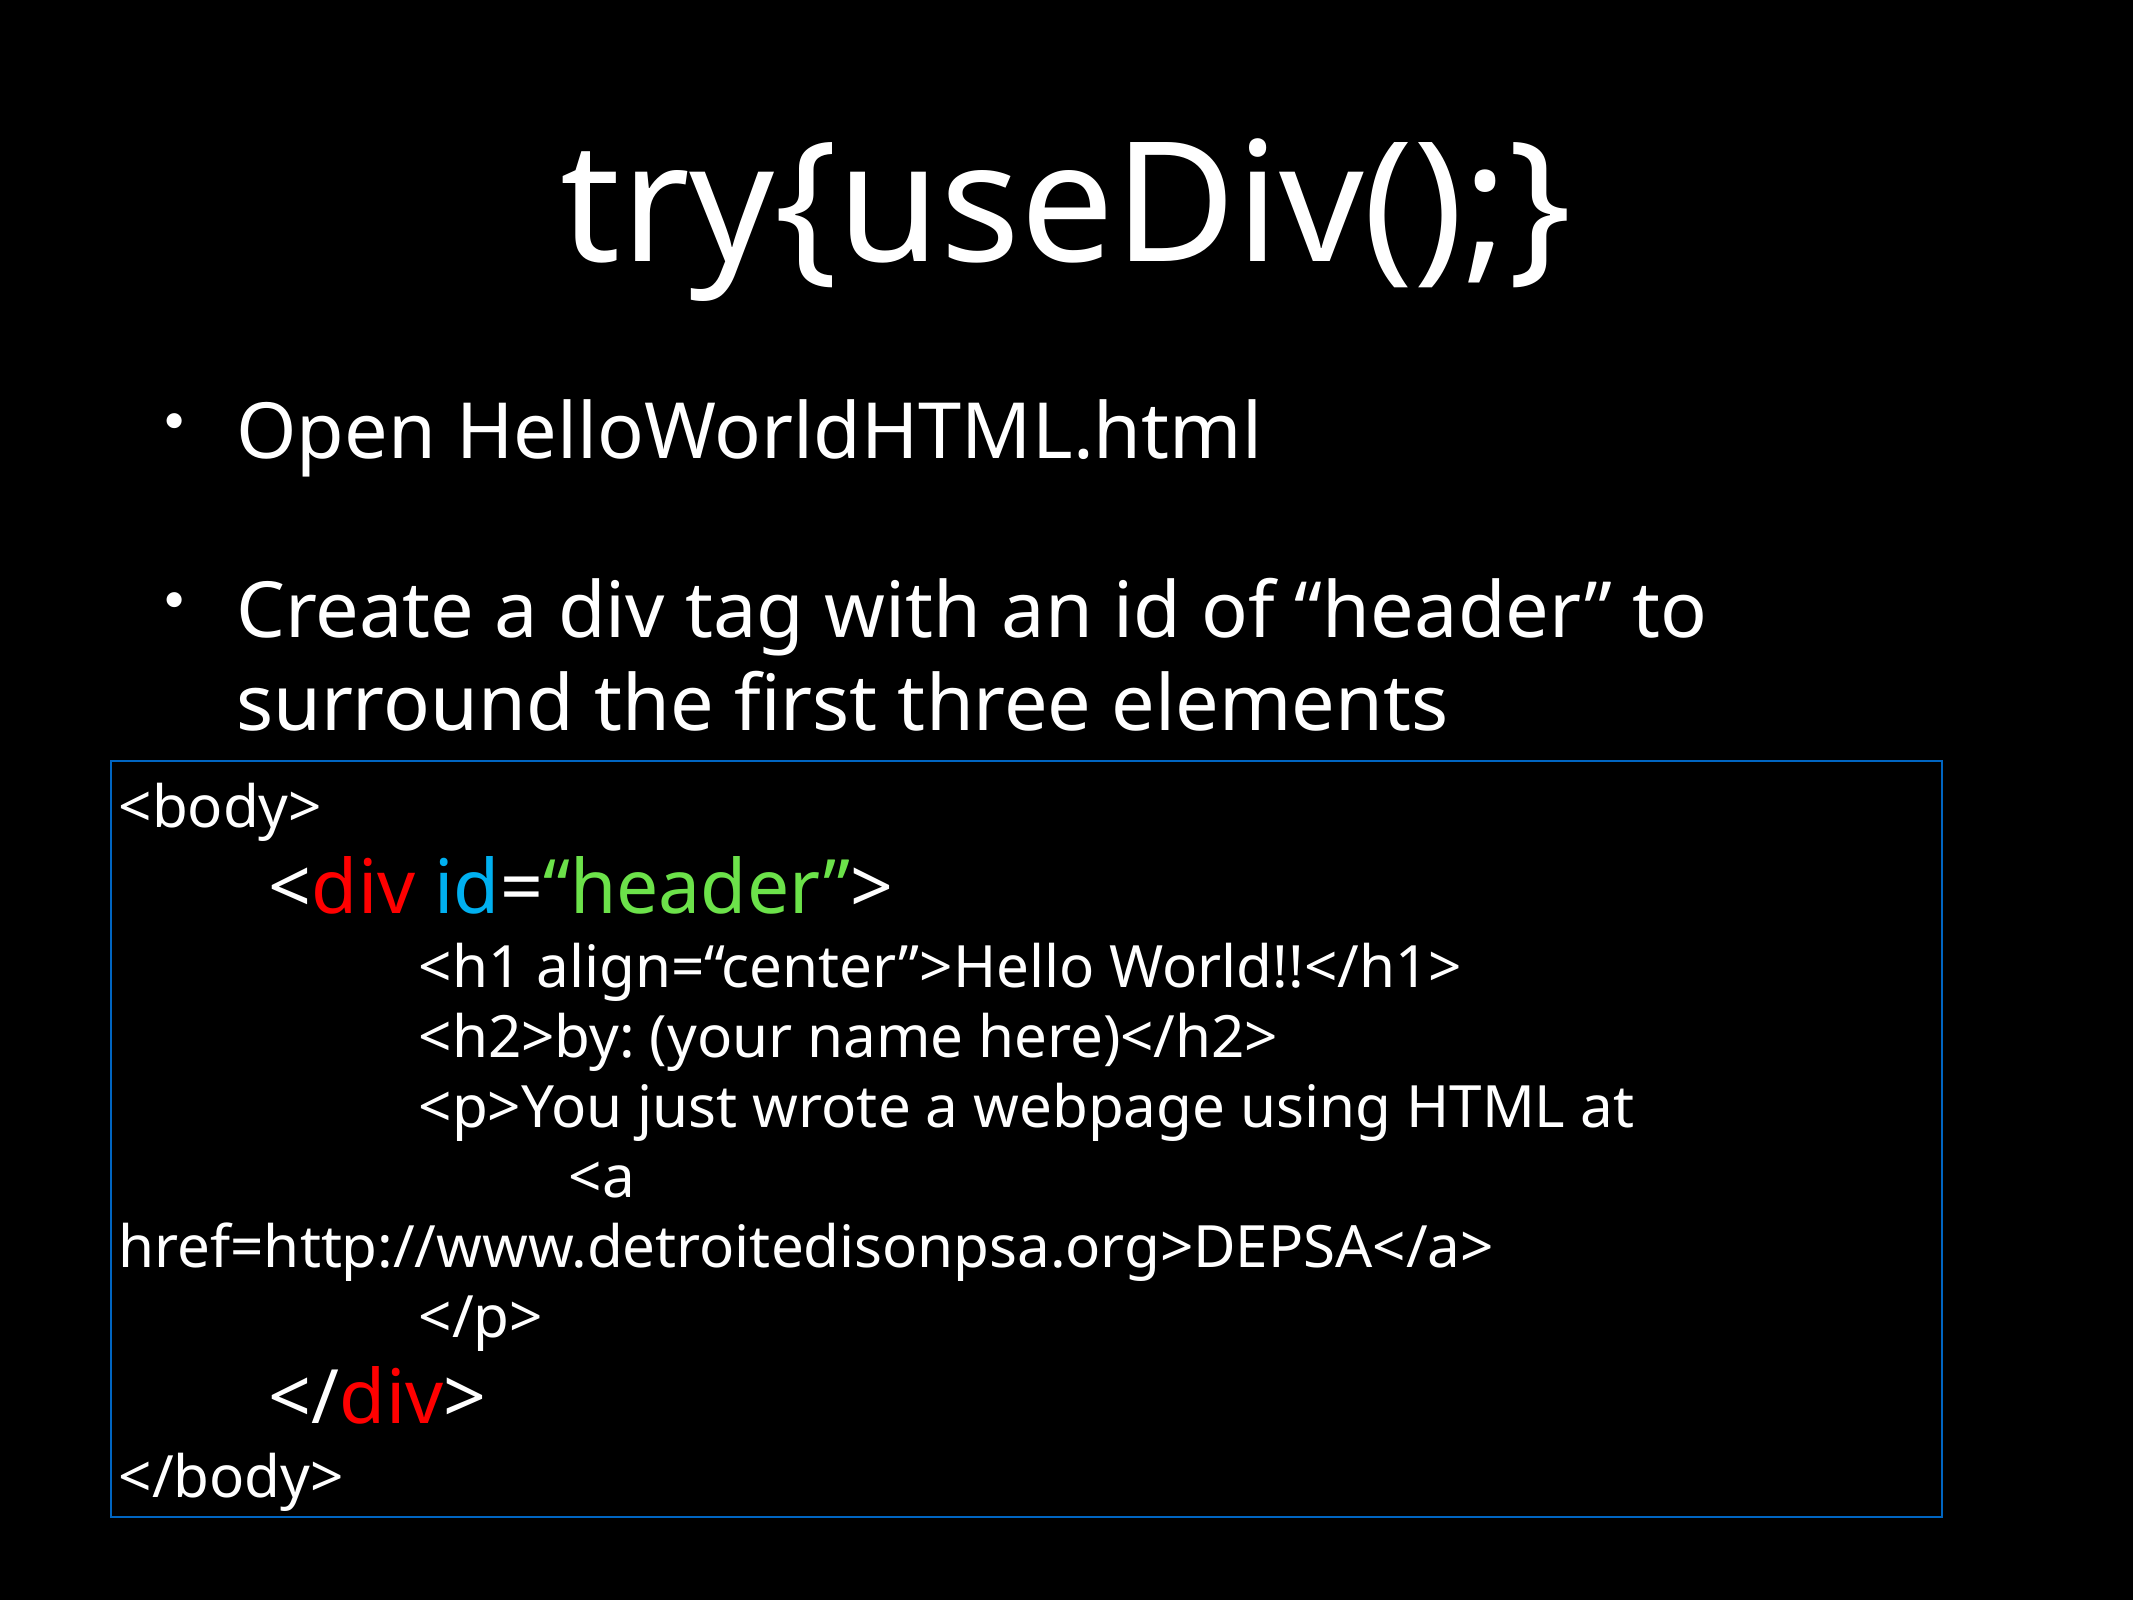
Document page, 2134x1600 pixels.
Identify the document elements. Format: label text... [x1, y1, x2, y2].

text_box <body> <div id=“header”> <h1 align=“center”>Hello World!!</h1> <h2>by: (your name here)</h2> <p>You just wrote a webpage using HTML at <a href=http://www.detroitedisonpsa.org>DEPSA</a> </p> </div> </body> [110, 760, 1943, 1518]
title try{useDiv();} [155, 16, 1978, 371]
list Open HelloWorldHTML.html Create a div tag with an id of “header” to surround the first three elements [155, 371, 1978, 756]
